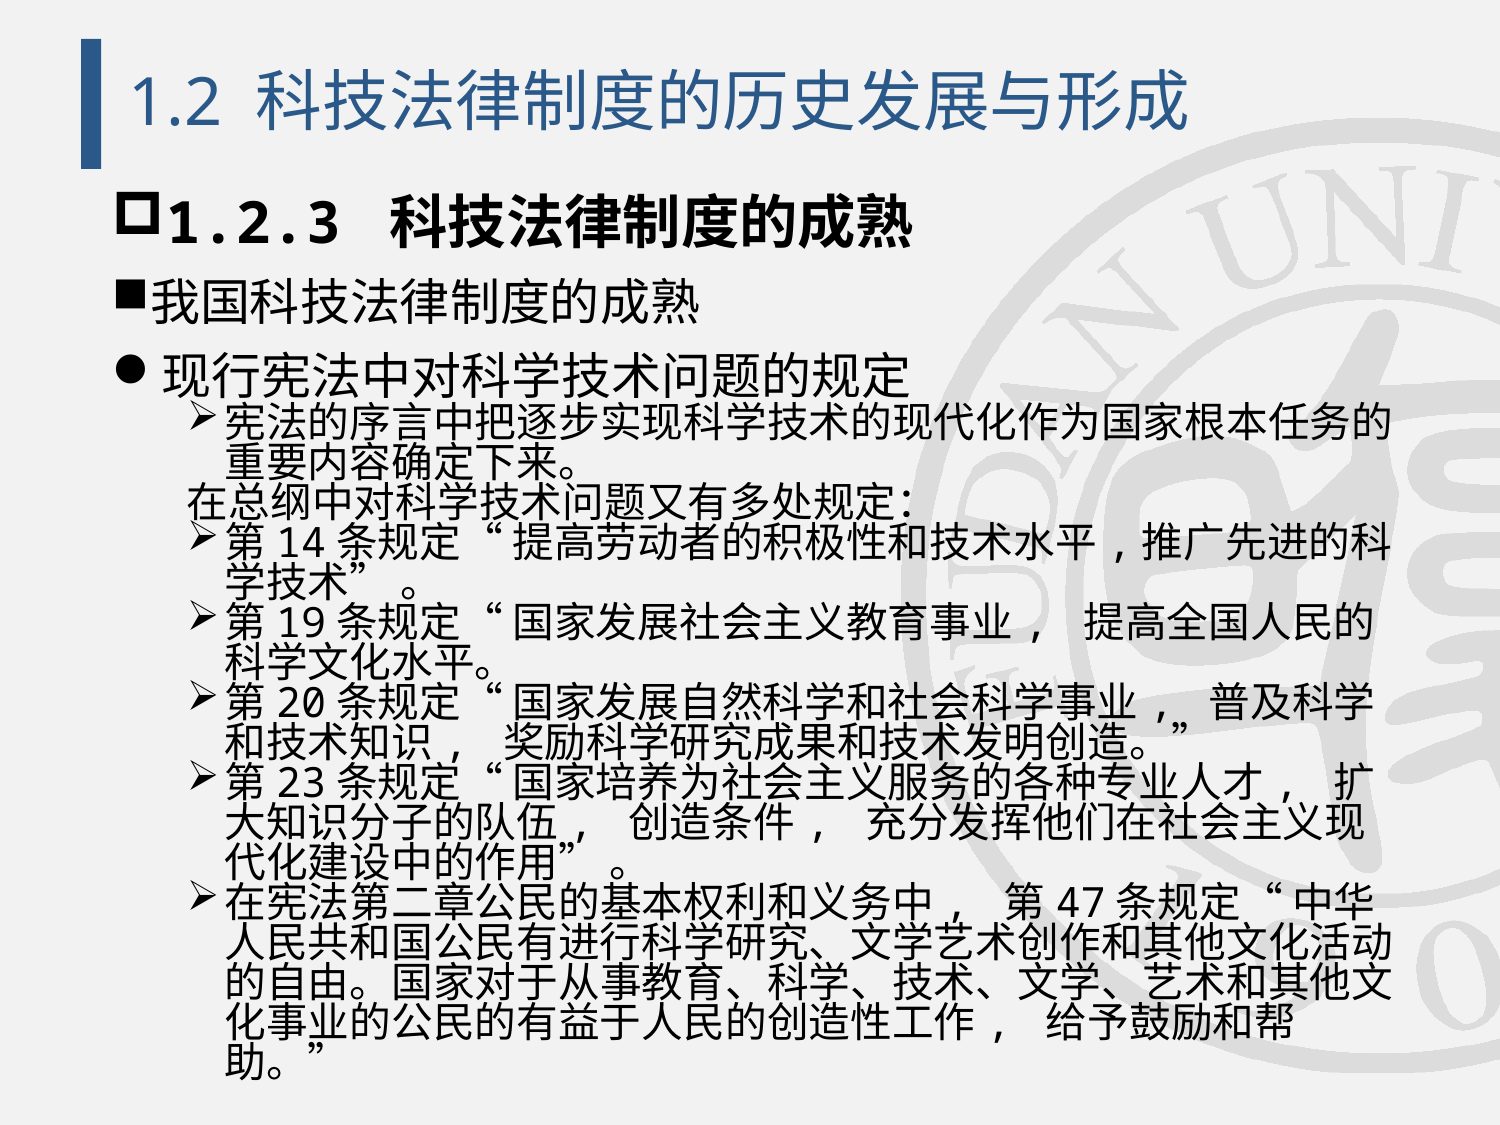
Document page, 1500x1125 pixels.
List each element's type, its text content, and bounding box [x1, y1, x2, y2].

list 1.2.3 科技法律制度的成熟 我国科技法律制度的成熟 现行宪法中对科学技术问题的规定 宪法的序言中把逐步实现科学技术的现代化作为国家根本任务的重要内容确定下来。 在总纲中对科学技术问题又有多处规定： 第14条规定“ 提高劳动者的积极性和技术水平,推广先进的科学技术” 。 第19条规定“ 国家发展社会主义教育事业, 提高全国人民的科学文化水平。 第20条规定“ 国家发展自然科学和社会科学事业, 普及科学和技术知识, 奖励科学研究成果和技术发明创造。” 第23条规定“ 国家培养为社会主义服务的各种专业人才, 扩大知识分子的队伍, 创造条件, 充分发挥他们在社会主义现代化建设中的作用” 。 在宪法第二章公民的基本权利和义务中, 第47条规定“ 中华人民共和国公民有进行科学研究、文学艺术创作和其他文化活动的自由。国家对于从事教育、科学、技术、文学、艺术和其他文化事业的公民的有益于人民的创造性工作, 给予鼓励和帮助。” [96, 185, 1417, 1014]
title 1.2 科技法律制度的历史发展与形成 [113, 49, 1387, 159]
